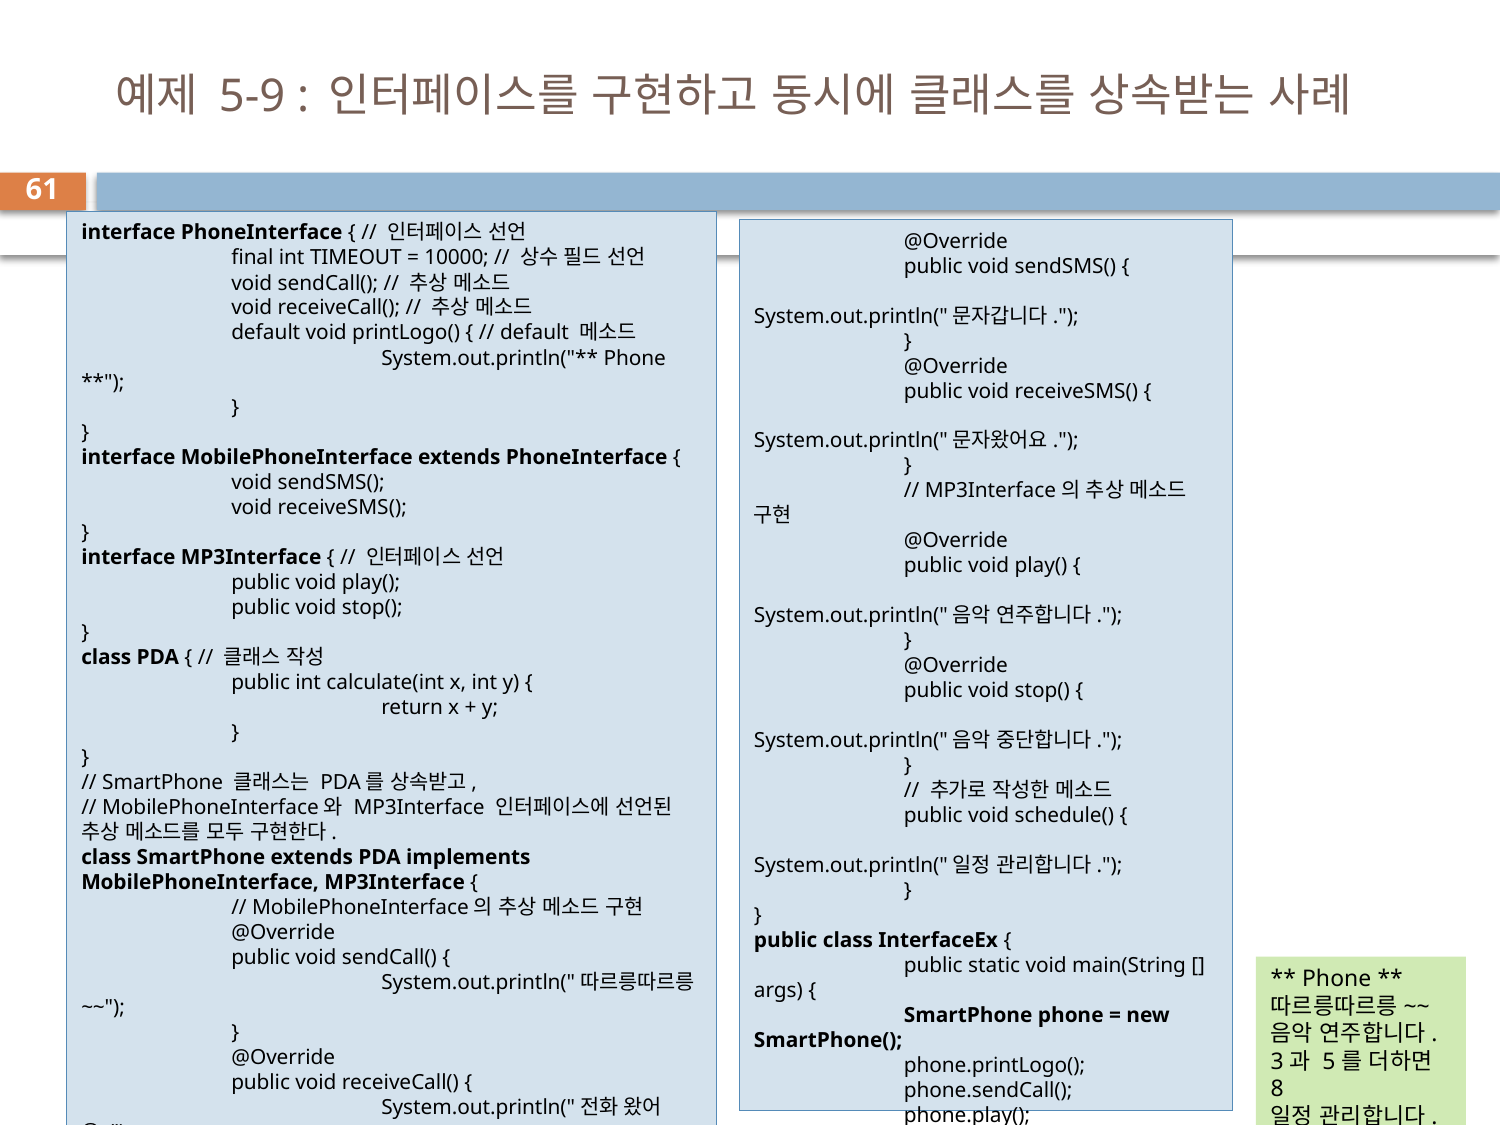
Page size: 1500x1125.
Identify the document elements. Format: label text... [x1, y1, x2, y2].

text_box @Override public void sendSMS() { System.out.println("문자갑니다."); } @Override public void receiveSMS() { System.out.println("문자왔어요."); } // MP3Interface의 추상 메소드 구현 @Override public void play() { System.out.println("음악 연주합니다."); } @Override public void stop() { System.out.println("음악 중단합니다."); } // 추가로 작성한 메소드 public void schedule() { System.out.println("일정 관리합니다."); } } public class InterfaceEx { public static void main(String [] args) { SmartPhone phone = new SmartPhone(); phone.printLogo(); phone.sendCall(); phone.play(); System.out.println("3과 5를 더하면 " + phone.calculate(3,5)); phone.schedule(); } } [739, 219, 1233, 1111]
slide_number 61 [0, 170, 87, 211]
title 예제 5-9 : 인터페이스를 구현하고 동시에 클래스를 상속받는 사례 [100, 37, 1438, 149]
text_box interface PhoneInterface { // 인터페이스 선언 final int TIMEOUT = 10000; // 상수 필드 선언 void sendCall(); // 추상 메소드 void receiveCall(); // 추상 메소드 default void printLogo() { // default 메소드 System.out.println("** Phone **"); } } interface MobilePhoneInterface extends PhoneInterface { void sendSMS(); void receiveSMS(); } interface MP3Interface { // 인터페이스 선언 public void play(); public void stop(); } class PDA { // 클래스 작성 public int calculate(int x, int y) { return x + y; } } // SmartPhone 클래스는 PDA를 상속받고, // MobilePhoneInterface와 MP3Interface 인터페이스에 선언된 추상 메소드를 모두 구현한다. class SmartPhone extends PDA implements MobilePhoneInterface, MP3Interface { // MobilePhoneInterface의 추상 메소드 구현 @Override public void sendCall() { System.out.println("따르릉따르릉~~"); } @Override public void receiveCall() { System.out.println("전화 왔어요."); } [66, 211, 717, 1125]
text_box ** Phone ** 따르릉따르릉~~ 음악 연주합니다. 3과 5를 더하면 8 일정 관리합니다. [1255, 956, 1466, 1125]
